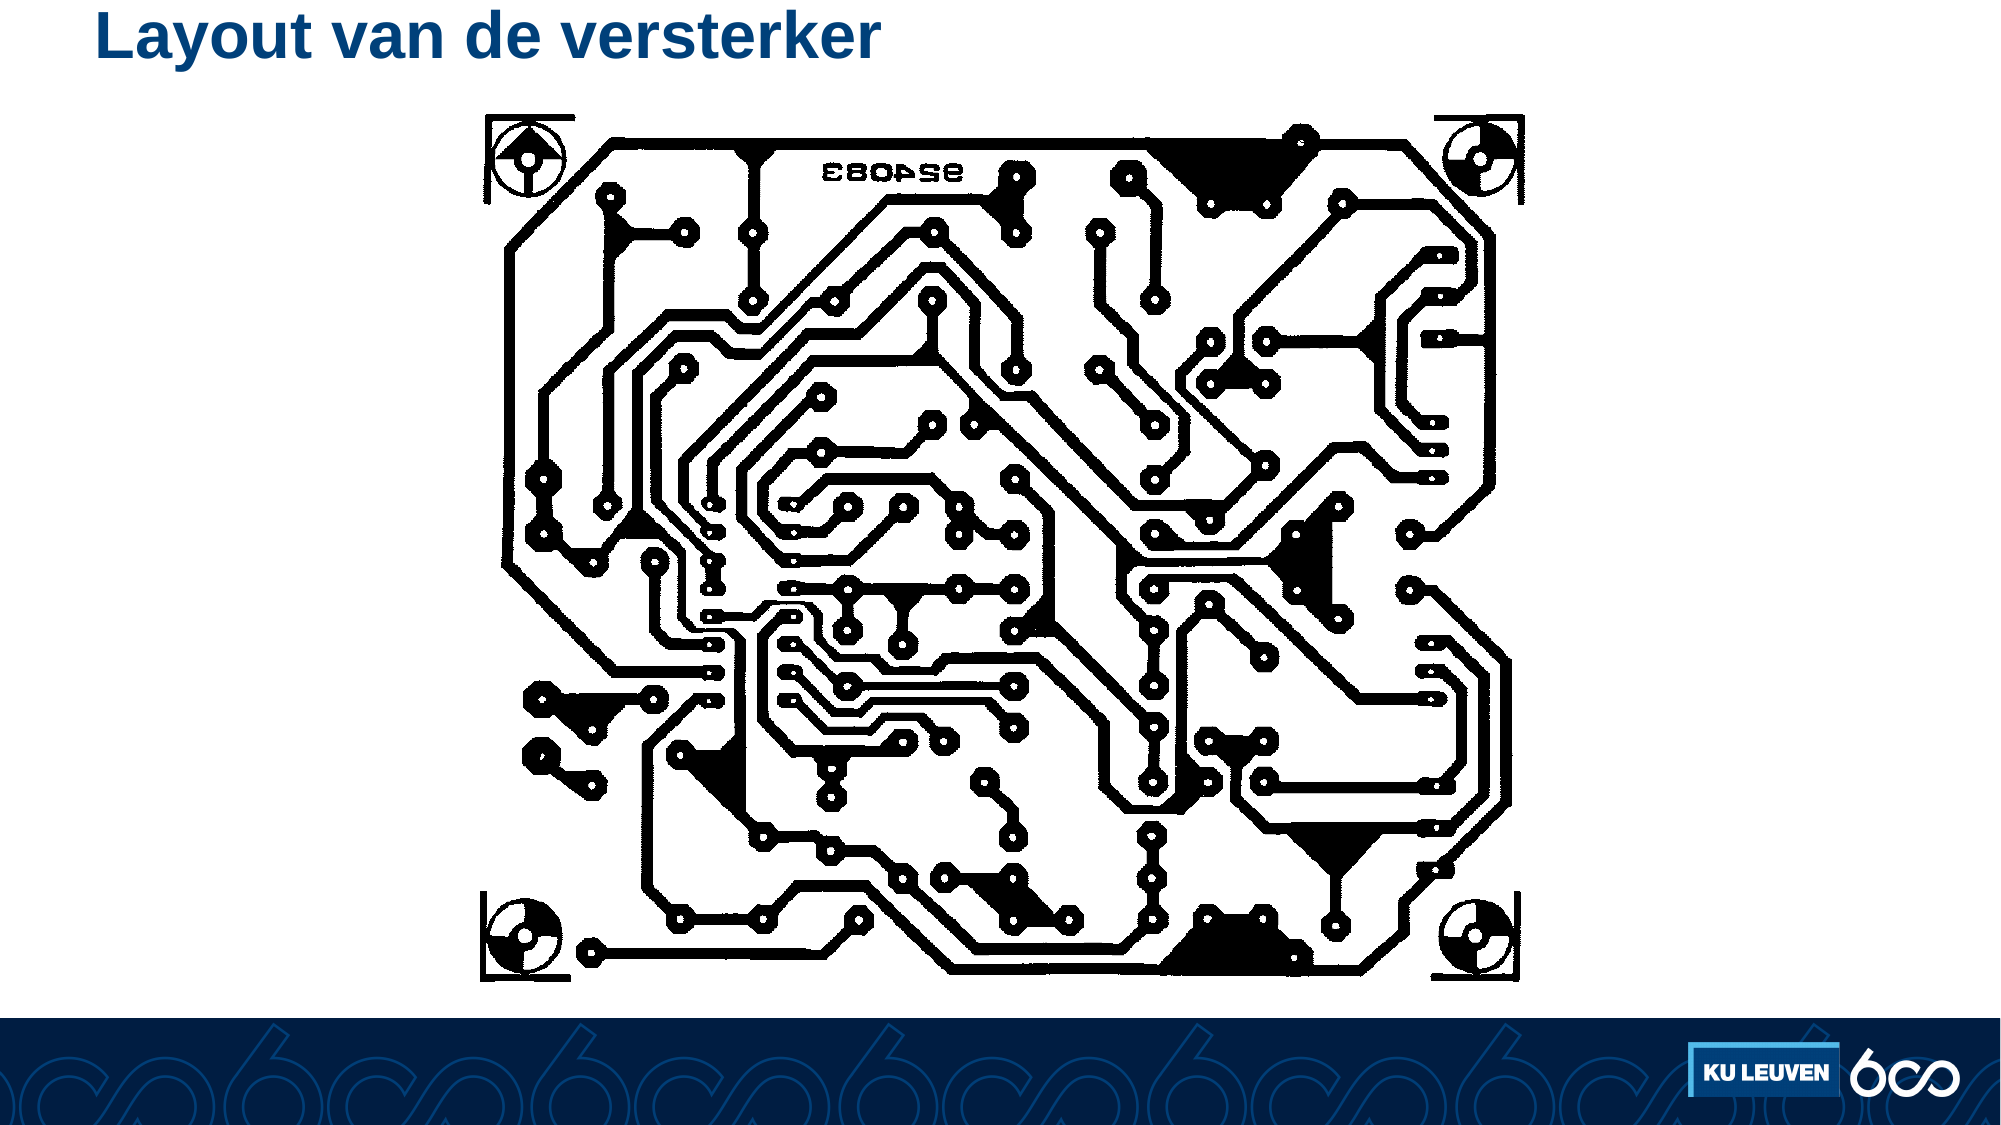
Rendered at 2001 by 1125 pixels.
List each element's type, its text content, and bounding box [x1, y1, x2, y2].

picture [0, 92, 2001, 1125]
title Layout van de versterker [94, 0, 1906, 108]
